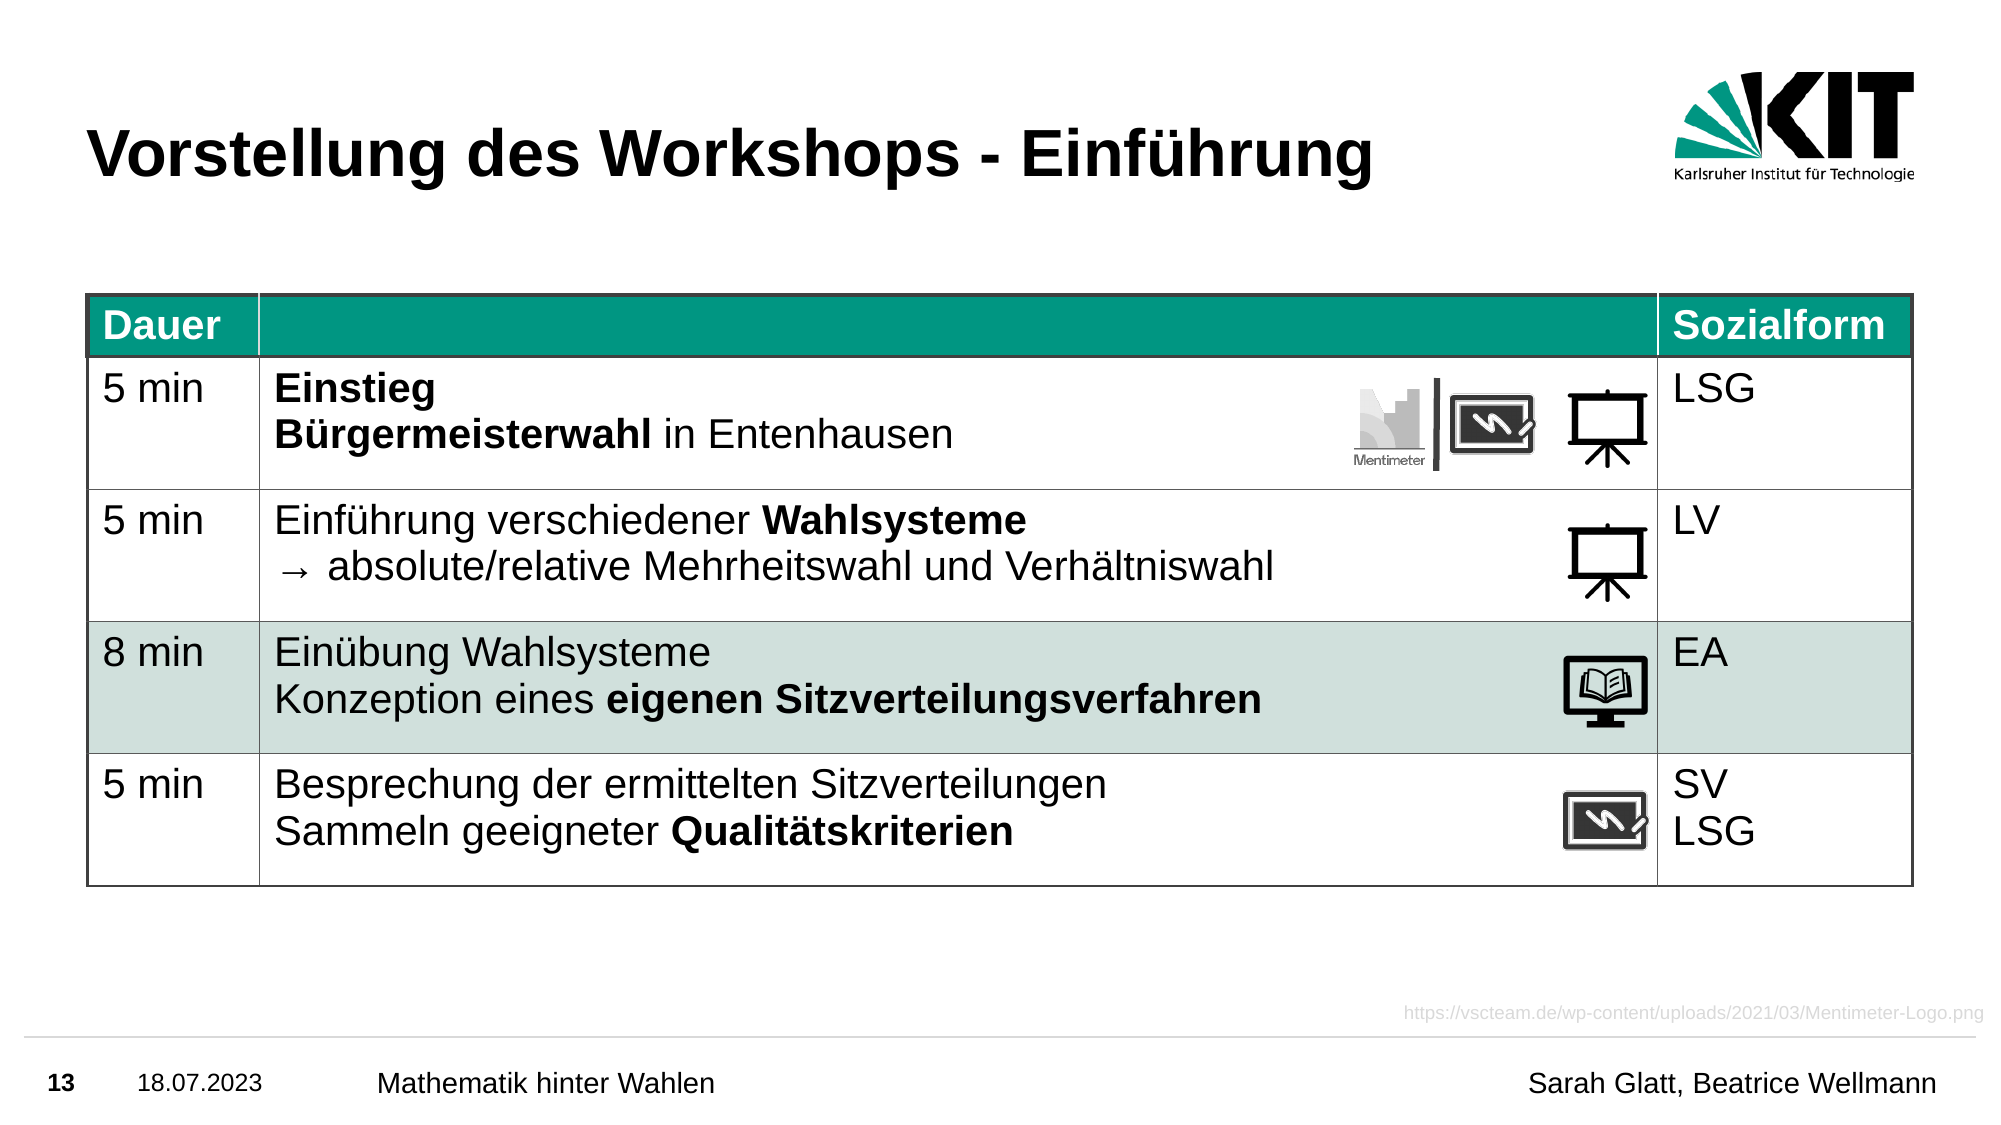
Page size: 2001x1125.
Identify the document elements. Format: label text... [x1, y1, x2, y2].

table_cell LSG [1658, 358, 1911, 489]
table_cell SV LSG [1658, 754, 1911, 885]
table_cell 5 min [89, 754, 259, 885]
table_header Sozialform [1659, 297, 1910, 355]
table_cell Besprechung der ermittelten Sitzverteilungen Sammeln geeigneter Qualitätskriterien [260, 754, 1657, 885]
table_cell 5 min [89, 358, 259, 489]
text_box Sarah Glatt, Beatrice Wellmann [1408, 1054, 1954, 1109]
text_box Mathematik hinter Wahlen [361, 1054, 907, 1109]
picture [1555, 641, 1656, 742]
table_cell LV [1658, 490, 1911, 621]
picture [1557, 512, 1658, 613]
table_cell 5 min [89, 490, 259, 621]
picture [1440, 373, 1542, 475]
table_header [260, 297, 1657, 355]
text_box https://vscteam.de/wp-content/uploads/2021/03/Mentimeter-Logo.png [1389, 993, 1999, 1031]
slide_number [137, 1038, 362, 1125]
table_cell EA [1658, 622, 1911, 753]
picture [1675, 72, 1914, 182]
table_cell Einstieg Bürgermeisterwahl in Entenhausen [260, 358, 1657, 489]
table_cell 8 min [89, 622, 259, 753]
table_cell Einübung Wahlsysteme Konzeption eines eigenen Sitzverteilungsverfahren [260, 622, 1657, 753]
table_cell Einführung verschiedener Wahlsysteme → absolute/relative Mehrheitswahl und Verhältniswahl [260, 490, 1657, 621]
title Vorstellung des Workshops - Einführung [86, 64, 1589, 191]
table_header Dauer [90, 297, 258, 355]
slide_number 13 [47, 1038, 119, 1125]
picture [1554, 770, 1655, 871]
picture [1353, 389, 1425, 465]
picture [1557, 377, 1658, 479]
